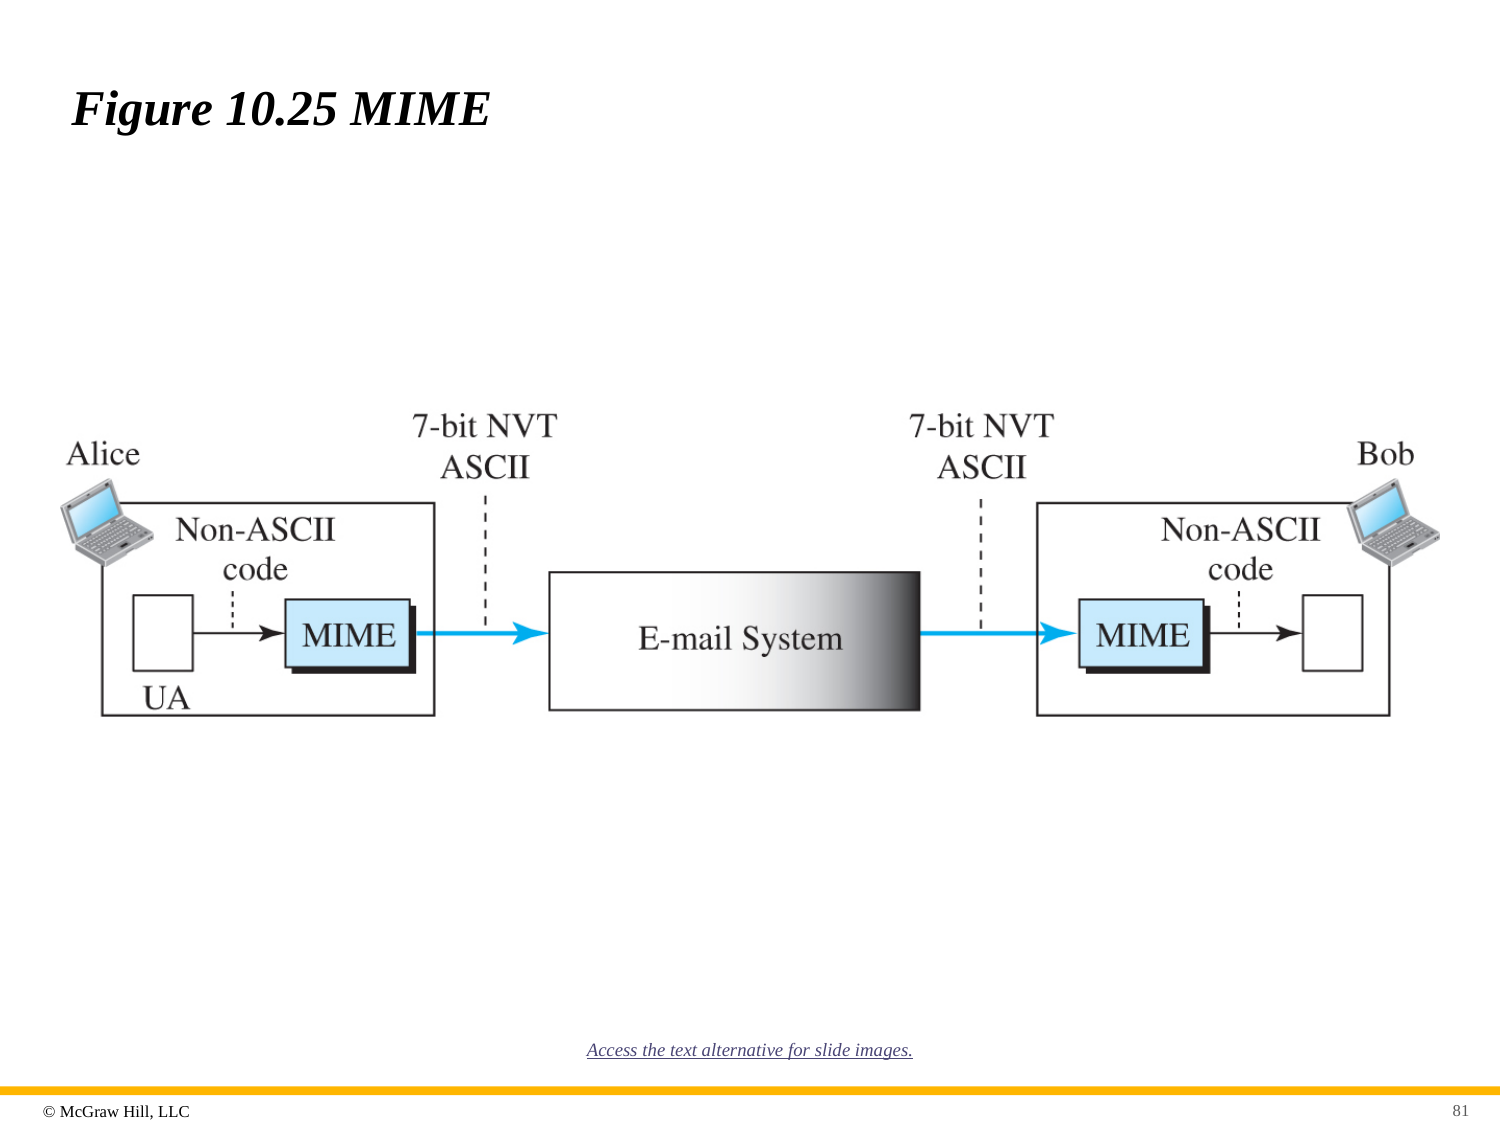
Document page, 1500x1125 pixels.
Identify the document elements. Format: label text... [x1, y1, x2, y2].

slide_number 81 [1418, 1096, 1477, 1123]
list Access the text alternative for slide images. [525, 1033, 975, 1066]
picture [59, 408, 1440, 724]
title Figure 10.25 MIME [56, 50, 1444, 162]
